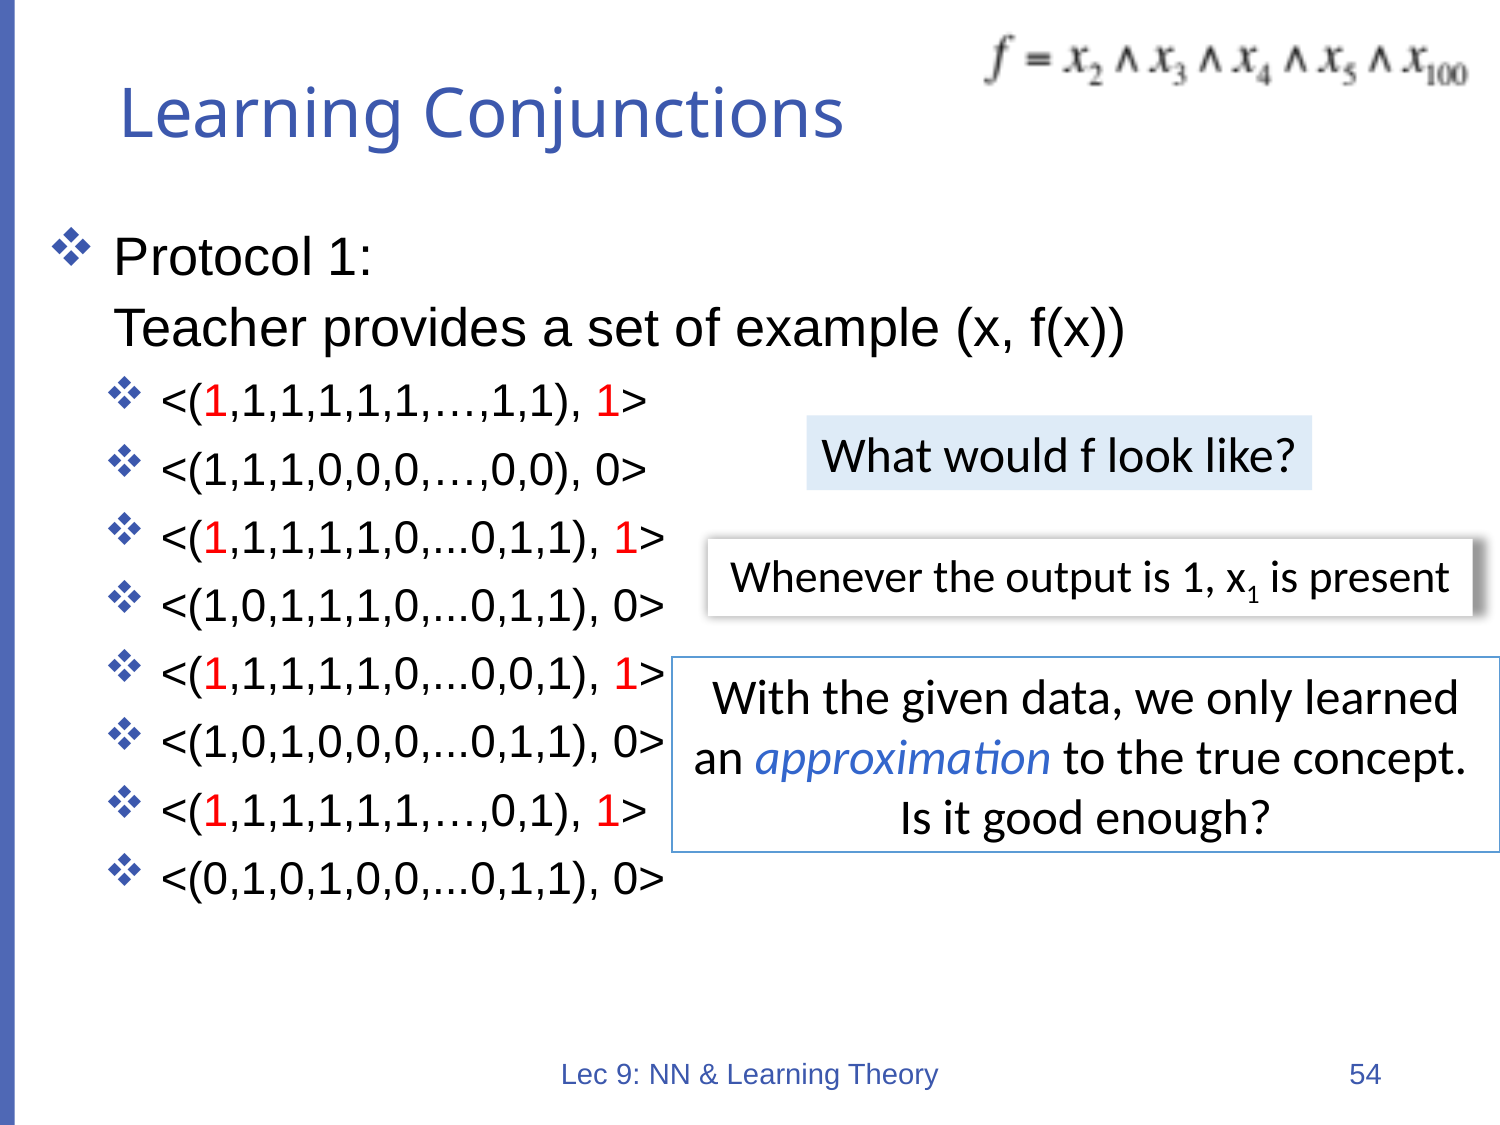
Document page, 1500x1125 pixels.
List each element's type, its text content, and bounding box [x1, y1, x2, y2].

text_box What would f look like? [806, 415, 1313, 491]
text_box Whenever the output is 1, x1 is present [707, 538, 1474, 617]
footer Lec 9: NN & Learning Theory [496, 1042, 1004, 1103]
title Learning Conjunctions [103, 59, 1397, 171]
slide_number 54 [1059, 1042, 1397, 1103]
text_box With the given data, we only learned an approximation to the true concept. Is it good enough? [671, 656, 1500, 853]
list Protocol 1: Teacher provides a set of example (x, f(x)) <(1,1,1,1,1,1,…,1,1), 1> <(1,1,1,0,0,0,…,0,0), 0> <(1,1,1,1,1,0,...0,1,1), 1> <(1,0,1,1,1,0,...0,1,1), 0> <(1,1,1,1,1,0,...0,0,1), 1> <(1,0,1,0,0,0,...0,1,1), 0> <(1,1,1,1,1,1,…,0,1), 1> <(0,1,0,1,0,0,...0,1,1), 0> [32, 207, 1327, 1012]
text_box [979, 23, 1473, 93]
